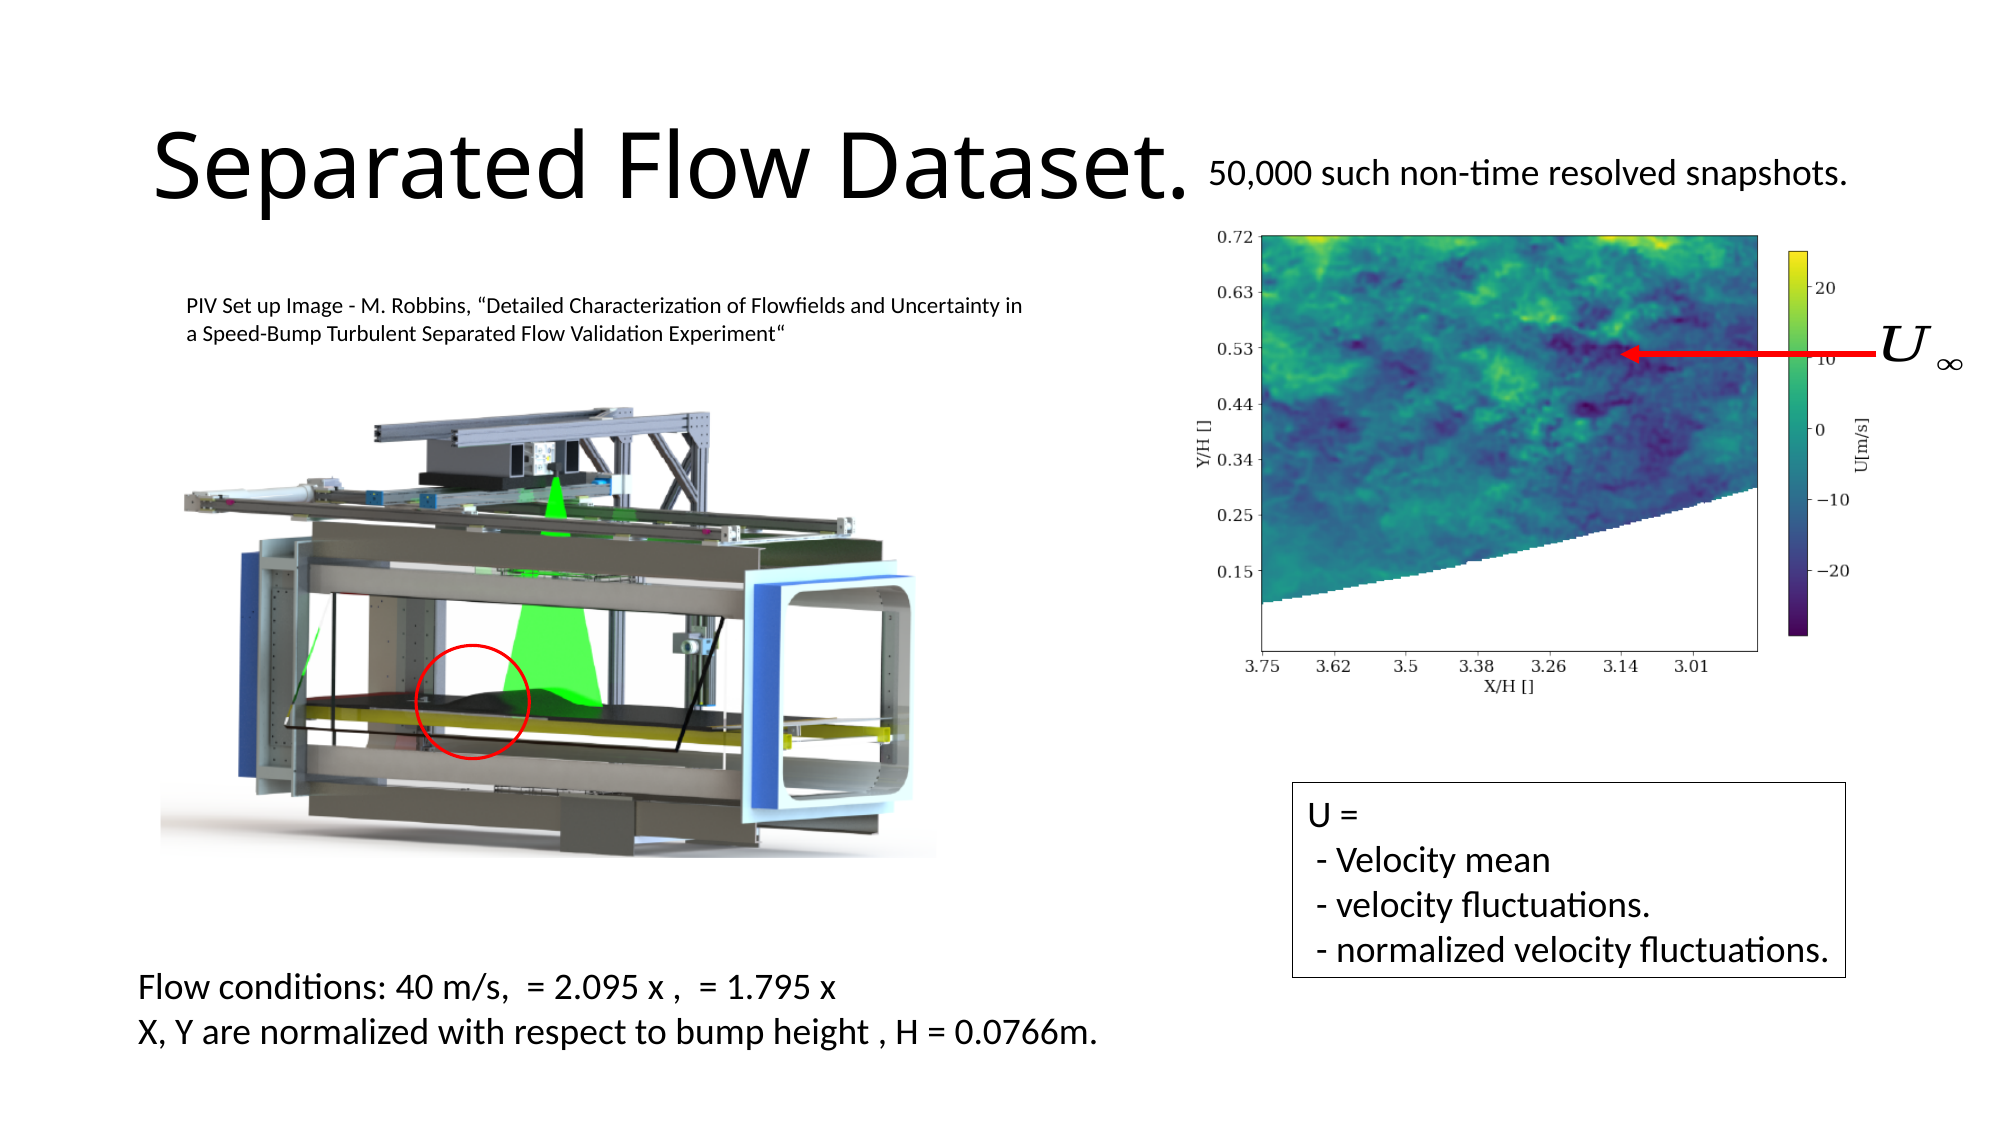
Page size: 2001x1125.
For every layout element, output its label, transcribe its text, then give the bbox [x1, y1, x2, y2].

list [137, 362, 988, 867]
title Separated Flow Dataset. [137, 59, 1863, 278]
text_box PIV Set up Image - M. Robbins, “Detailed Characterization of Flowfields and Uncertainty in a Speed-Bump Turbulent Separated Flow Validation Experiment“ [171, 283, 1042, 354]
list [1189, 223, 1877, 702]
text_box 50,000 such non-time resolved snapshots. [1193, 141, 1873, 223]
